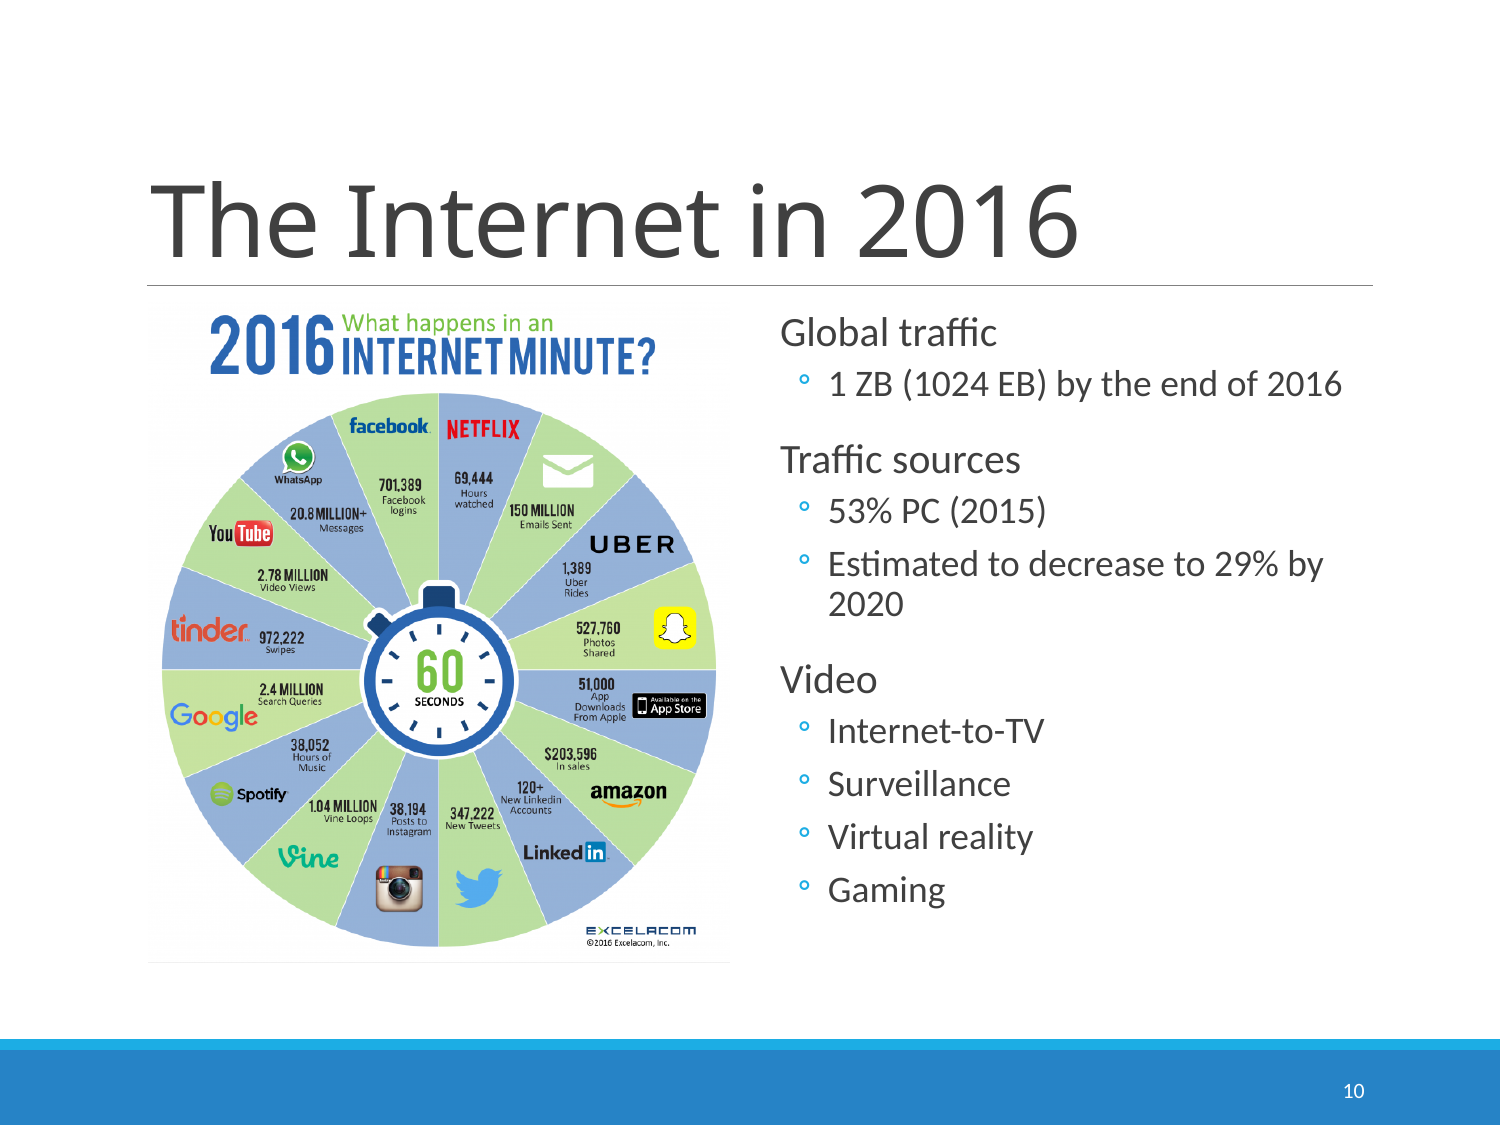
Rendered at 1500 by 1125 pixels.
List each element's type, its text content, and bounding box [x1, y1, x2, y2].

list Global traffic 1 ZB (1024 EB) by the end of 2016 Traffic sources 53% PC (2015) Estimated to decrease to 29% by 2020 Video Internet-to-TV Surveillance Virtual reality Gaming [765, 302, 1373, 963]
slide_number 10 [1218, 1059, 1380, 1120]
title The Internet in 2016 [135, 47, 1373, 285]
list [147, 302, 730, 964]
